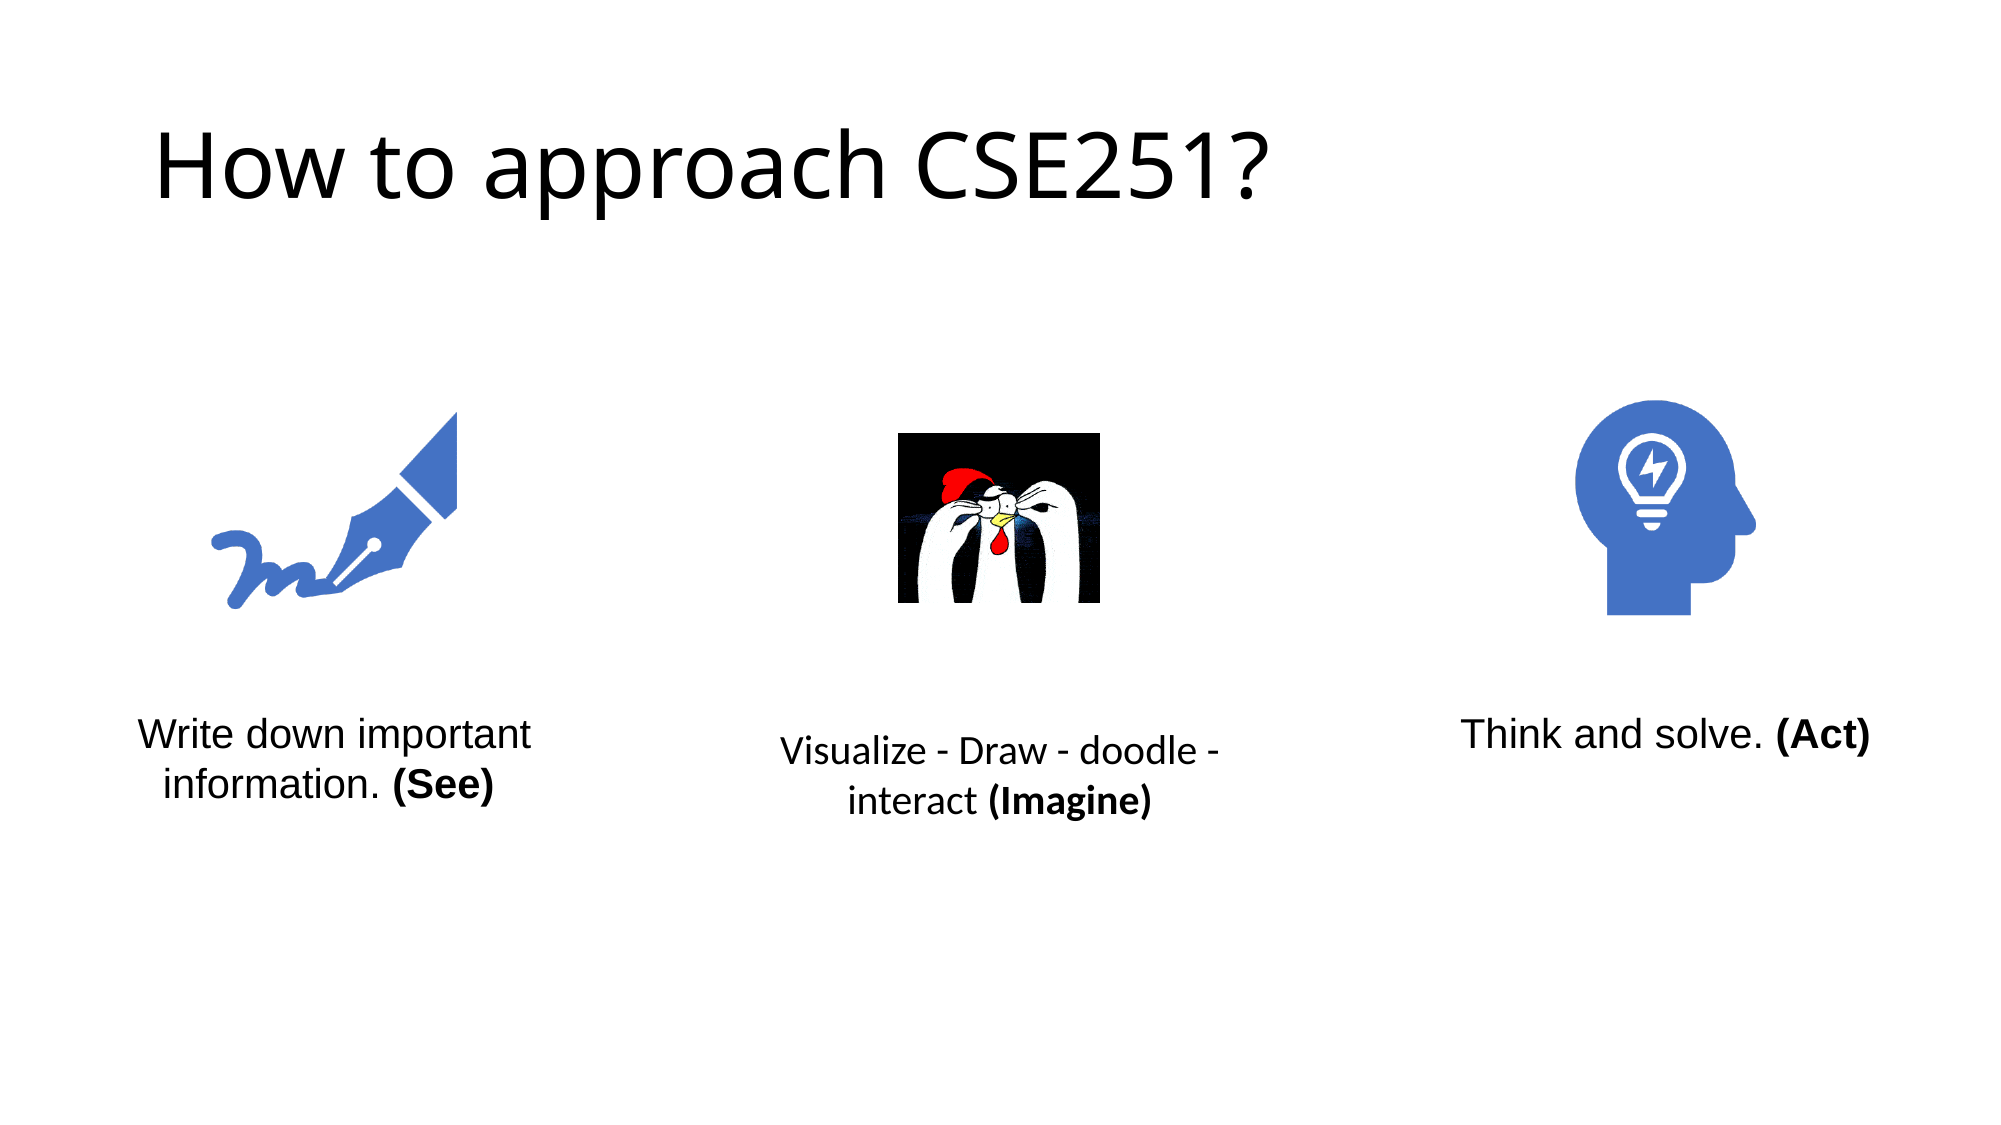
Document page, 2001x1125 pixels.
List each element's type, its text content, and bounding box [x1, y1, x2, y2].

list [0, 139, 2000, 1047]
title How to approach CSE251? [137, 59, 1863, 139]
